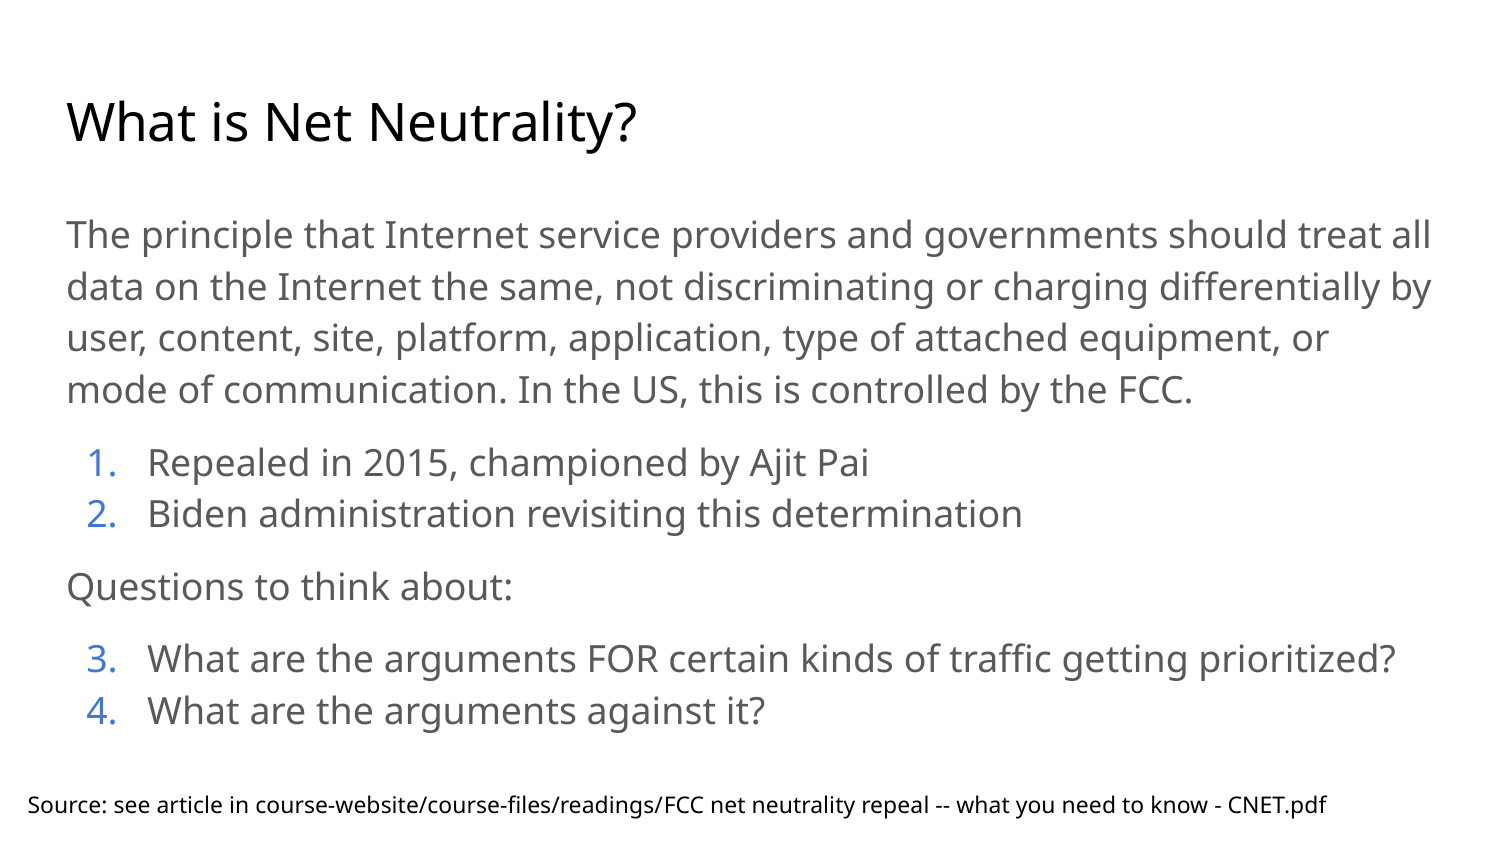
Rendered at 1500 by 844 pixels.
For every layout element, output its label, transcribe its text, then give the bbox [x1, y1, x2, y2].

list The principle that Internet service providers and governments should treat all data on the Internet the same, not discriminating or charging differentially by user, content, site, platform, application, type of attached equipment, or mode of communication. In the US, this is controlled by the FCC. Repealed in 2015, championed by Ajit Pai Biden administration revisiting this determination Questions to think about: What are the arguments FOR certain kinds of traffic getting prioritized? What are the arguments against it? [51, 189, 1449, 786]
text_box Source: see article in course-website/course-files/readings/FCC net neutrality repeal -- what you need to know - CNET.pdf [12, 764, 1438, 844]
title What is Net Neutrality? [51, 72, 1449, 167]
